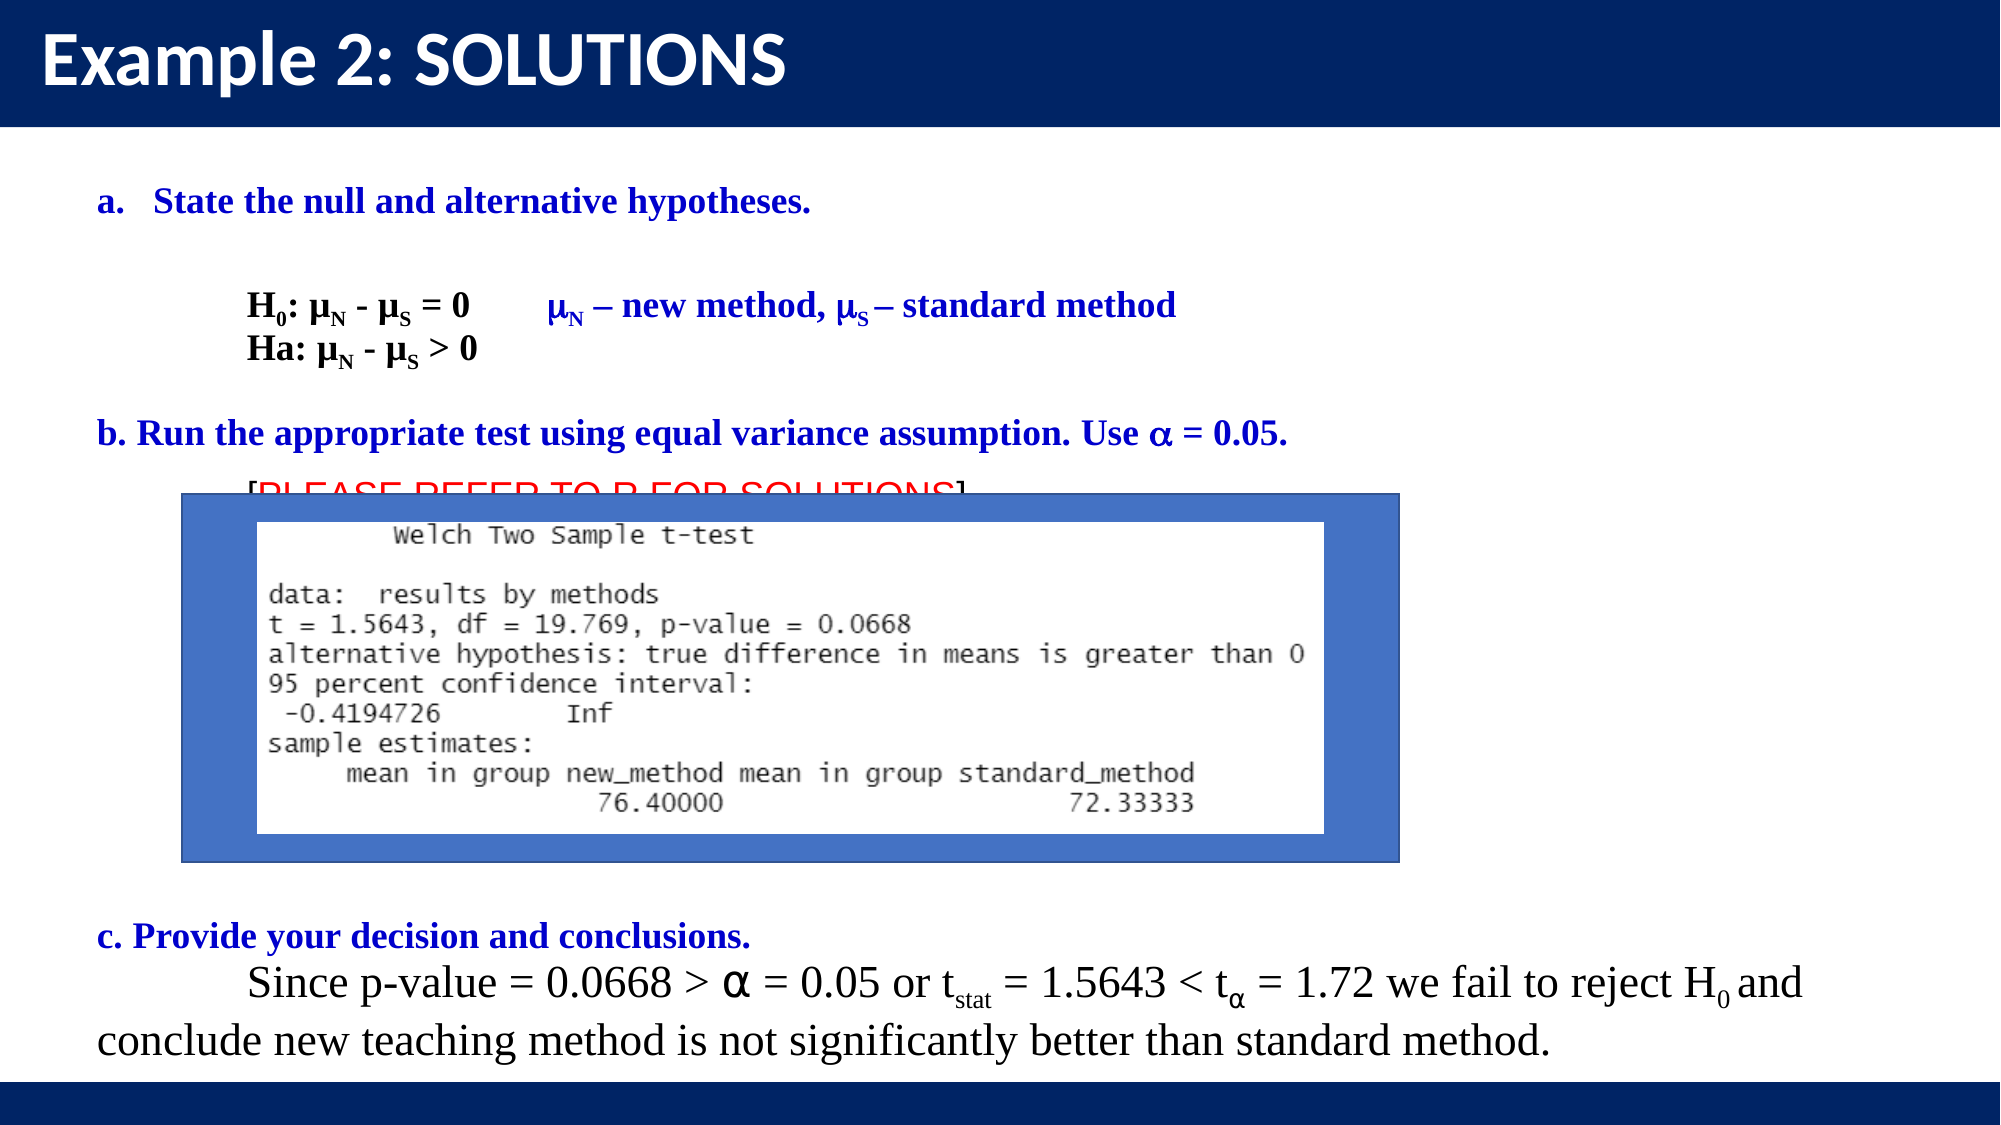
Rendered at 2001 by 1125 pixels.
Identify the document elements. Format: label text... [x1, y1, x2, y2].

list Example 2: SOLUTIONS [26, 21, 1200, 108]
text_box [181, 493, 1400, 863]
picture [257, 522, 1324, 834]
list State the null and alternative hypotheses. H0: µN - µS = 0 N – new method, S – standard method Ha: µN - µS > 0 b. Run the appropriate test using equal variance assumption. Use  = 0.05. [PLEASE REFER TO R FOR SOLUTIONS] c. Provide your decision and conclusions. Since p-value = 0.0668 > ⍺ = 0.05 or tstat = 1.5643 < t⍺ = 1.72 we fail to reject H0 and conclude new teaching method is not significantly better than standard method. [81, 151, 1919, 1078]
